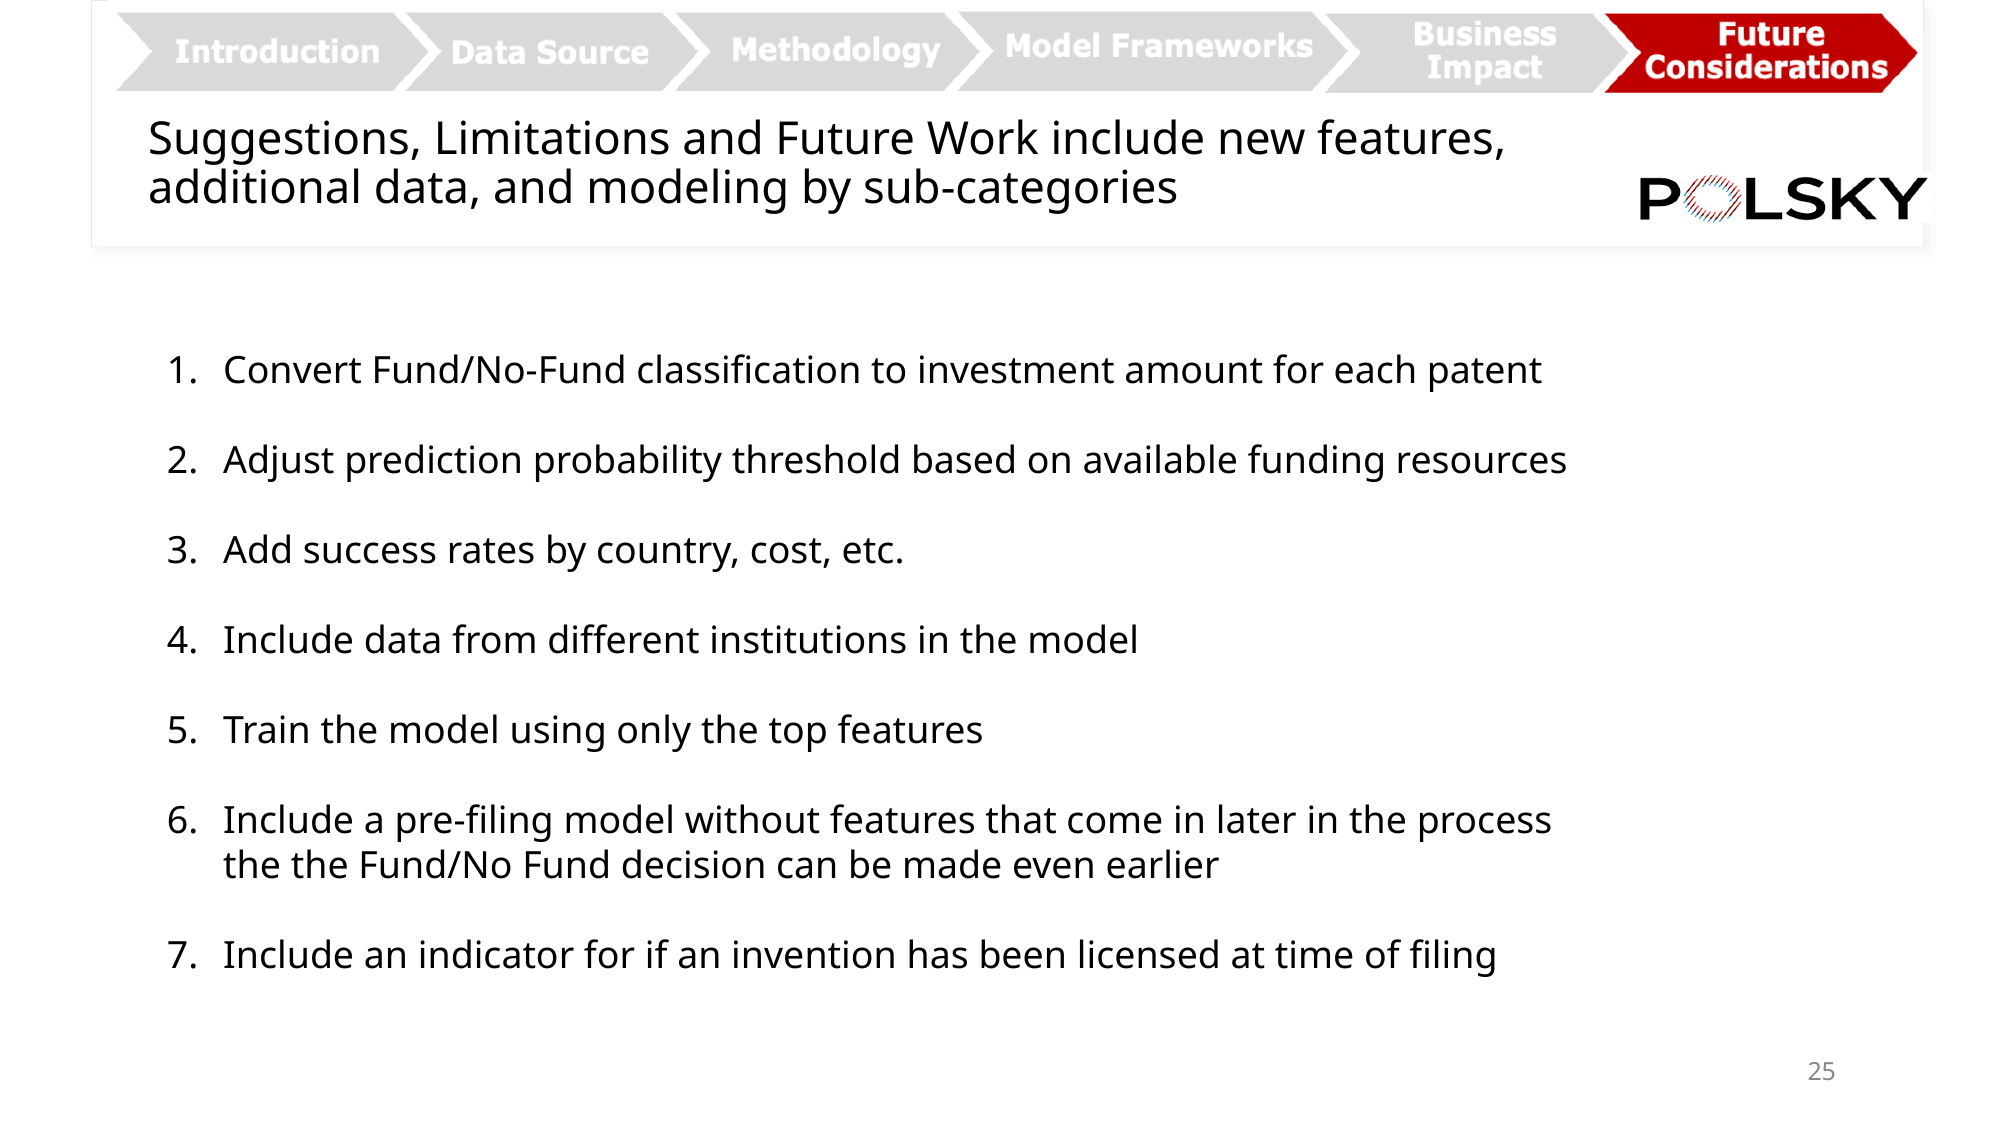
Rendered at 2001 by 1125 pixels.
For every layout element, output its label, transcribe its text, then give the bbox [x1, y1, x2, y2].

text_box Convert Fund/No-Fund classification to investment amount for each patent Adjust prediction probability threshold based on available funding resources Add success rates by country, cost, etc. Include data from different institutions in the model Train the model using only the top features Include a pre-filing model without features that come in later in the process the the Fund/No Fund decision can be made even earlier Include an indicator for if an invention has been licensed at time of filing [133, 331, 1608, 992]
slide_number 25 [1401, 1042, 1851, 1103]
picture [1630, 171, 1932, 223]
title Suggestions, Limitations and Future Work include new features, additional data, and modeling by sub-categories [133, 112, 1598, 223]
picture [107, 0, 1923, 102]
